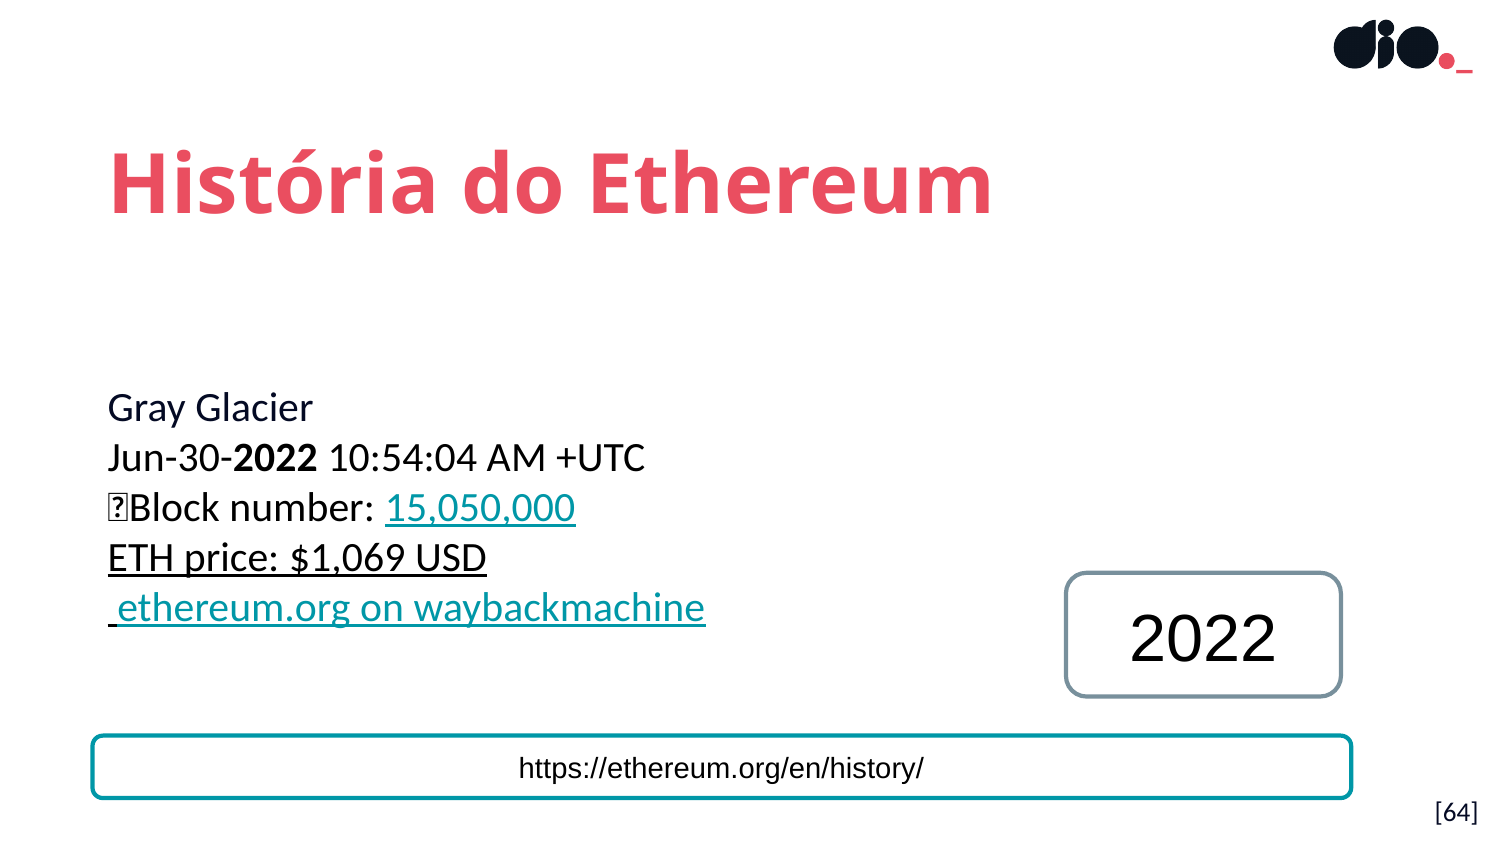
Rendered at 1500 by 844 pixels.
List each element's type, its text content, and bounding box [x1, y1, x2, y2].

text_box 2022 [1063, 570, 1344, 699]
slide_number [64] [1403, 779, 1494, 844]
picture [1333, 19, 1473, 74]
text_box Gray Glacier Jun-30-2022 10:54:04 AM +UTC 🧱Block number: 15,050,000 ETH price: $1,069 USD ethereum.org on waybackmachine [92, 305, 1375, 697]
text_box História do Ethereum [92, 104, 1408, 243]
text_box https://ethereum.org/en/history/ [90, 733, 1354, 801]
